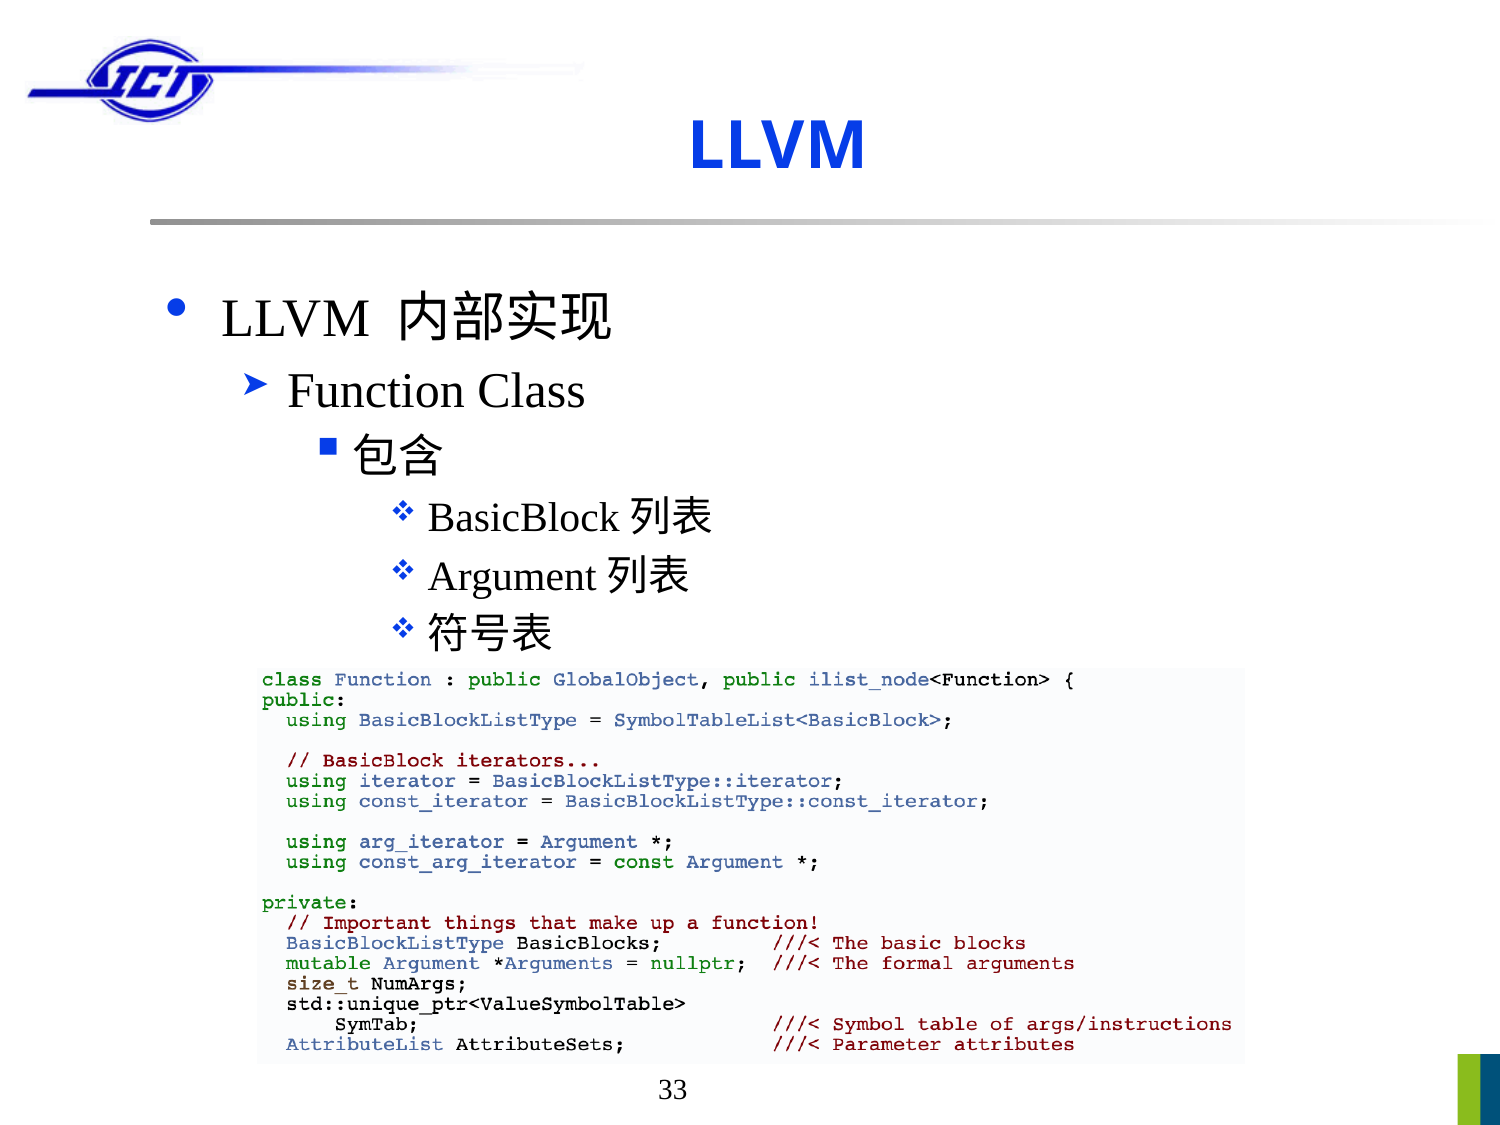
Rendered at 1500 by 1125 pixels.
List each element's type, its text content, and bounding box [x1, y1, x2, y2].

list LLVM 内部实现 Function Class 包含 BasicBlock列表 Argument列表 符号表 [150, 275, 1388, 1013]
picture [24, 36, 600, 125]
picture [257, 668, 1245, 1064]
title LLVM [159, 66, 1397, 217]
